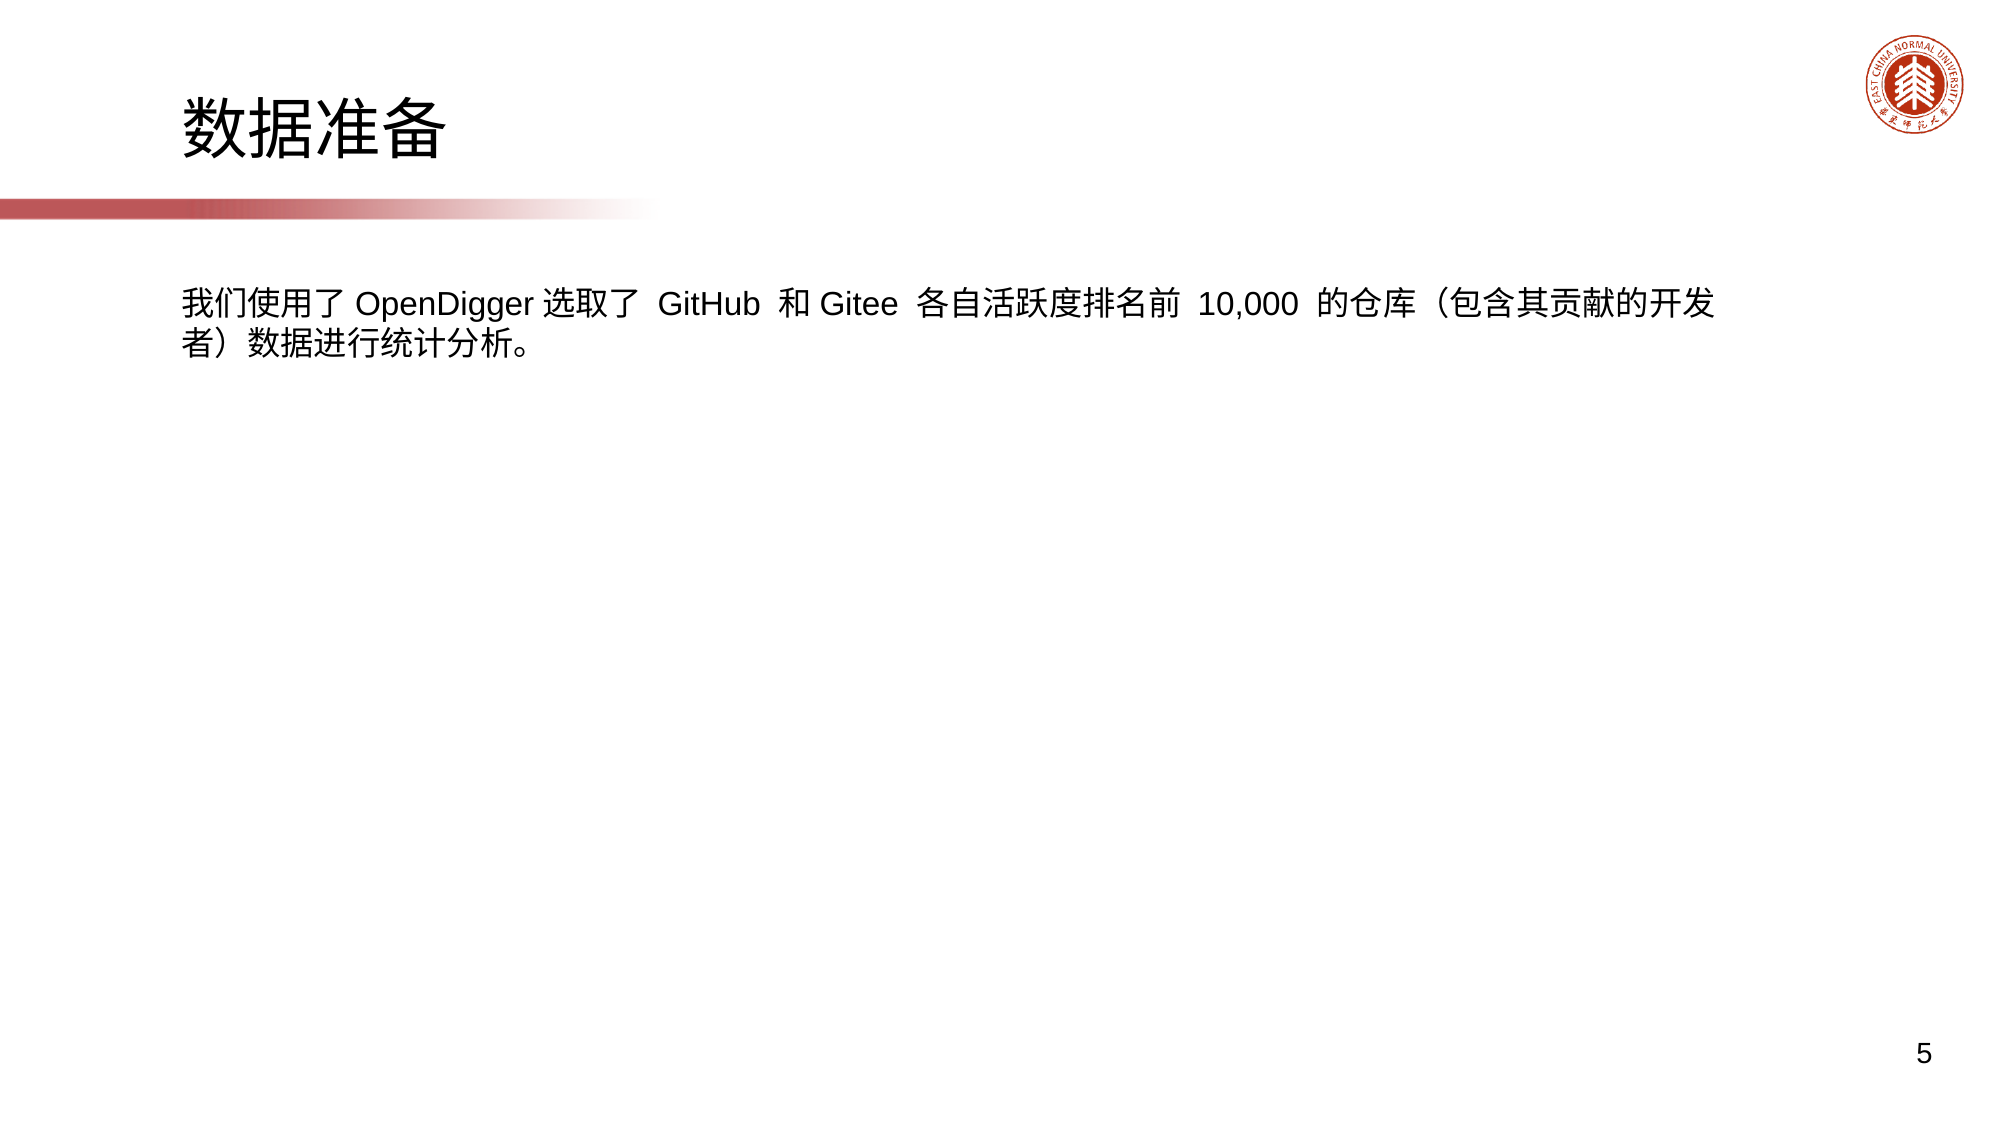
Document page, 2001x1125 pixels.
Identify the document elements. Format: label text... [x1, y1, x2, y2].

text_box 数据准备 [166, 79, 1388, 175]
picture [0, 126, 710, 235]
text_box 5 [1901, 1027, 1984, 1077]
picture [1865, 28, 1969, 140]
text_box 我们使用了OpenDigger选取了 GitHub 和Gitee 各自活跃度排名前 10,000 的仓库（包含其贡献的开发者）数据进行统计分析。 [166, 234, 1759, 1125]
